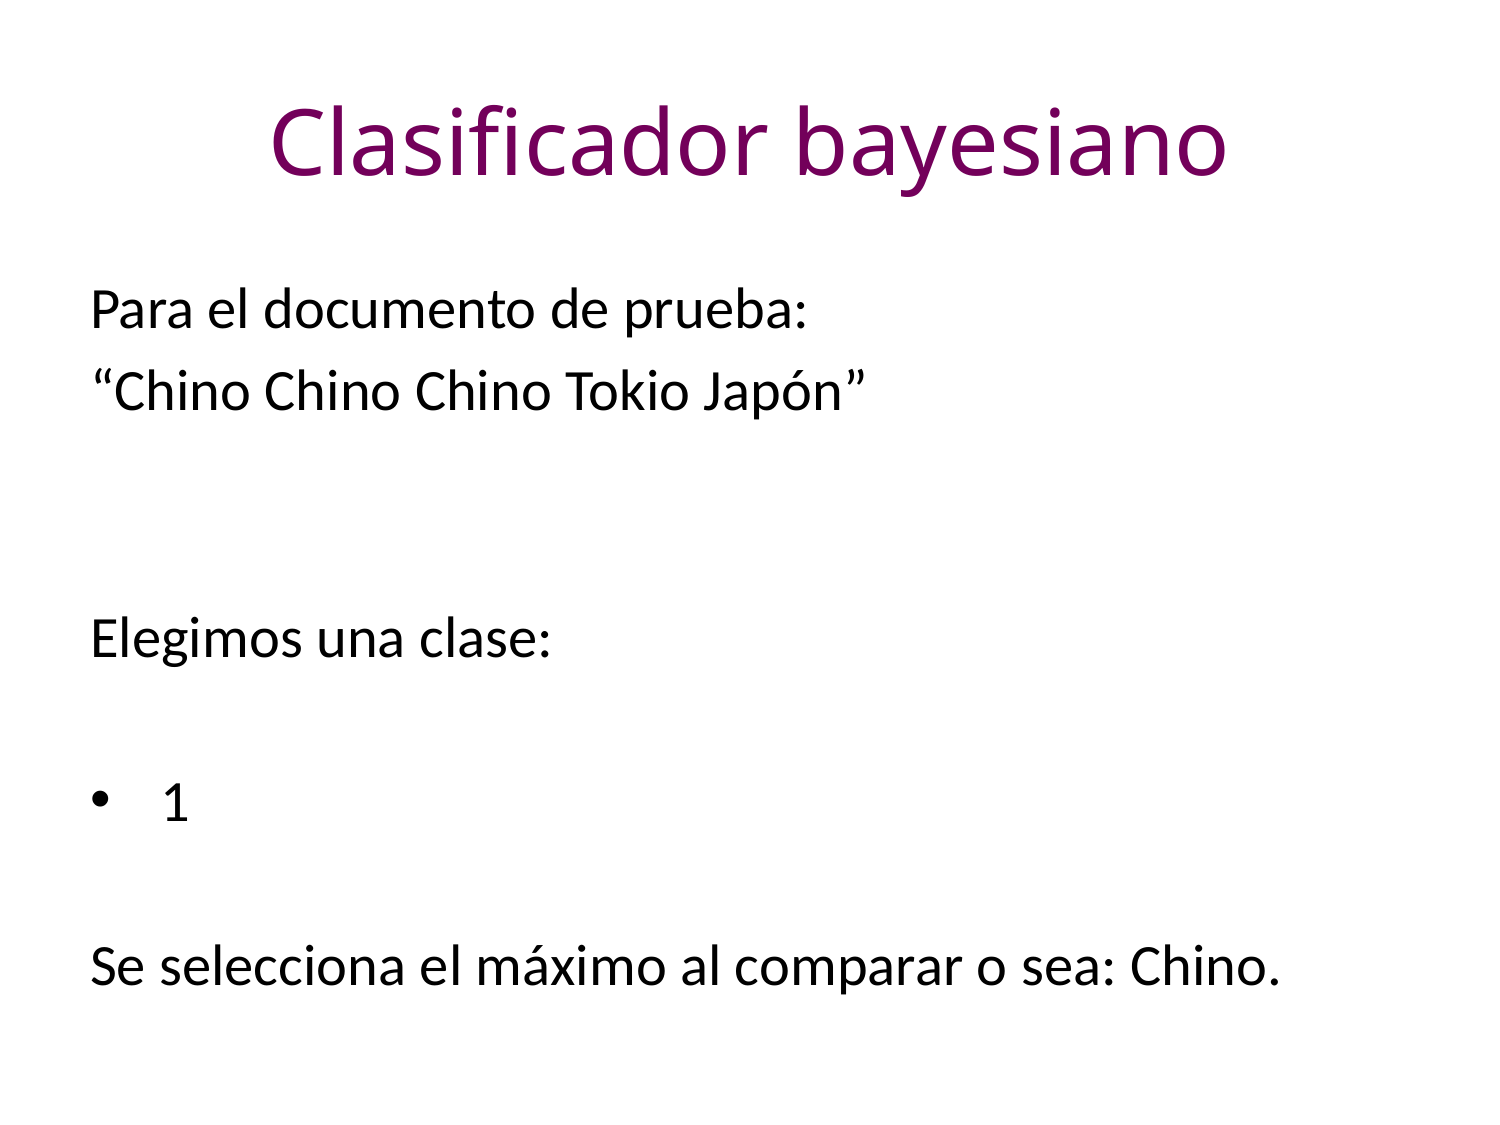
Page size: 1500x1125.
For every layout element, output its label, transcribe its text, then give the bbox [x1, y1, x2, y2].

title Clasificador bayesiano [75, 45, 1425, 233]
